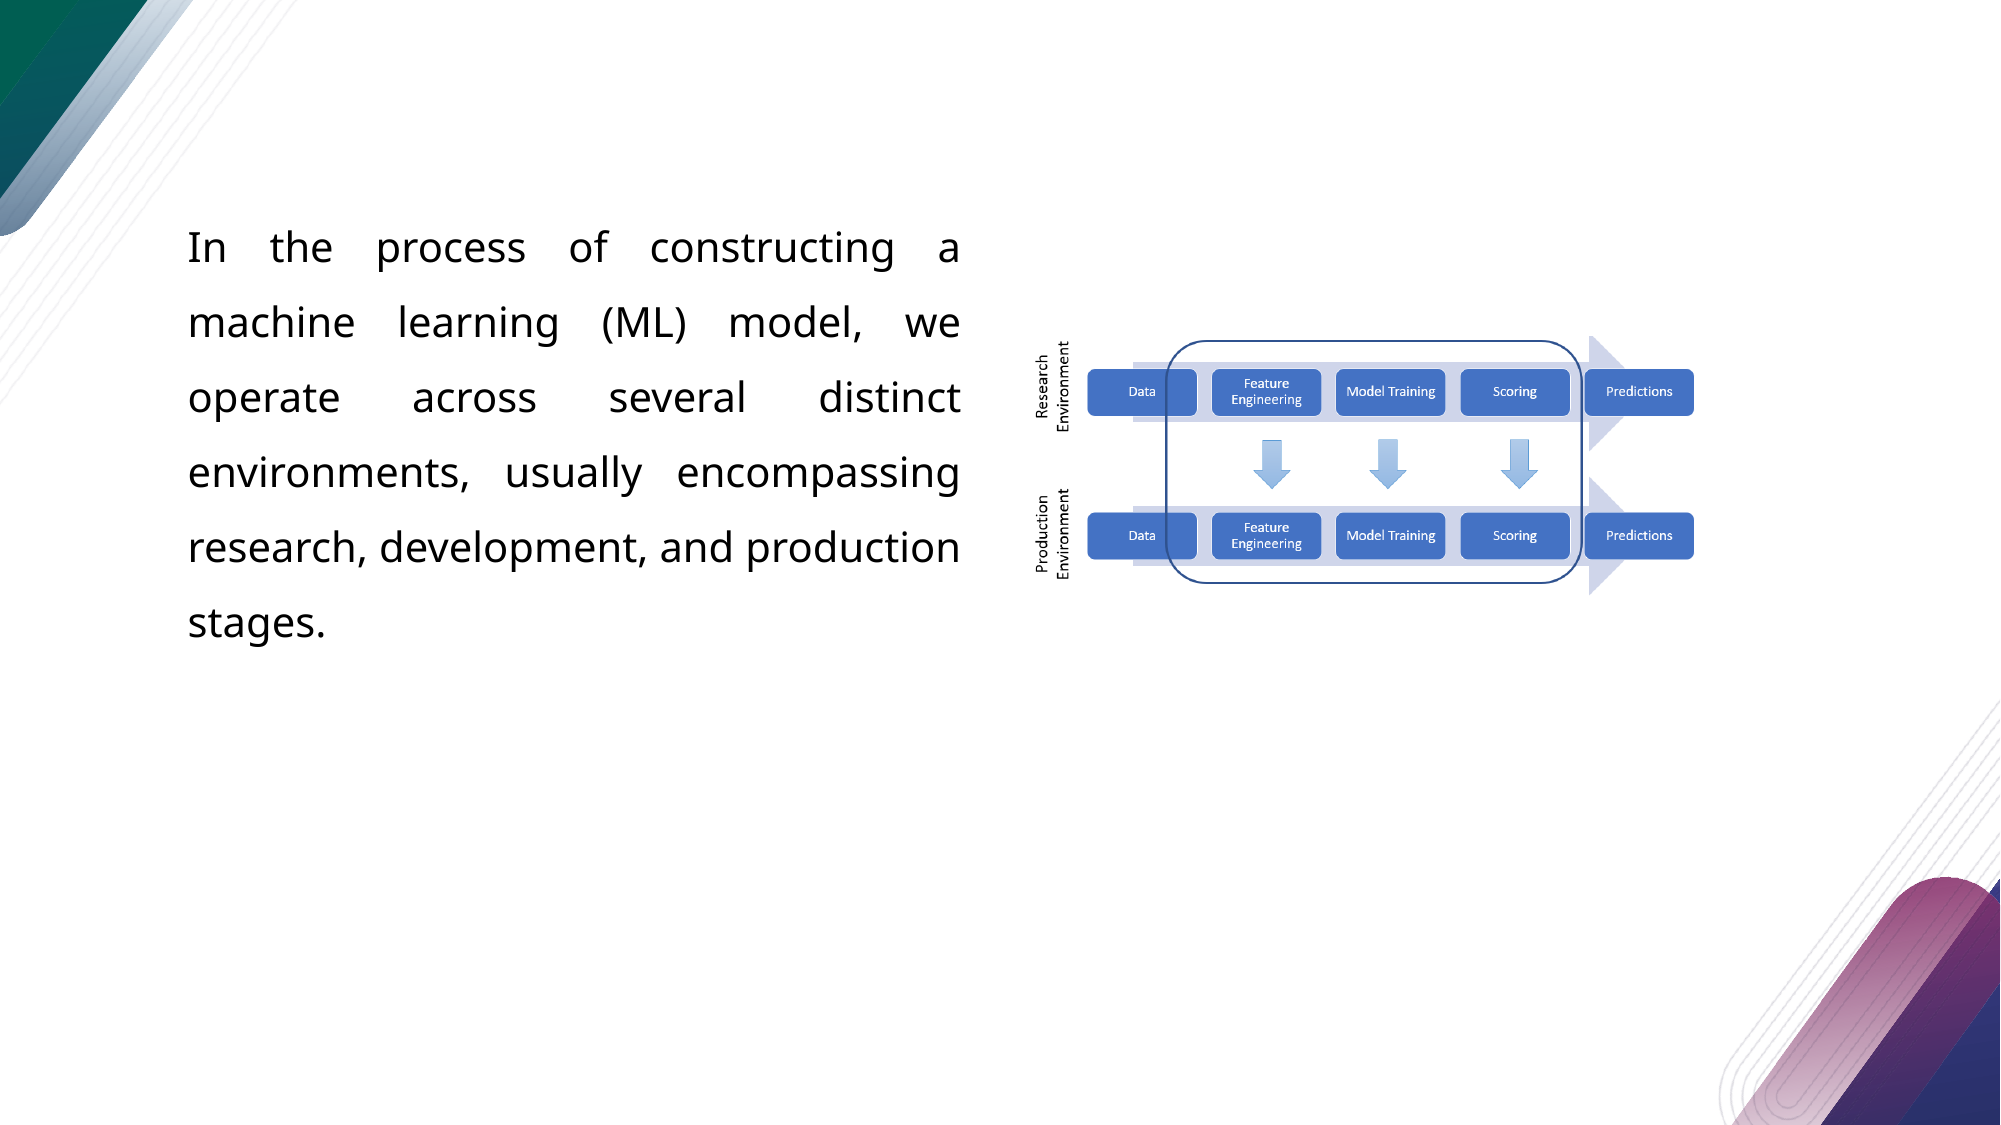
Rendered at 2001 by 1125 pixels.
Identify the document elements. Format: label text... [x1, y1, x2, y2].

picture [0, 0, 556, 507]
text_box In the process of constructing a machine learning (ML) model, we operate across several distinct environments, usually encompassing research, development, and production stages. [172, 180, 977, 751]
picture [1023, 336, 1699, 596]
picture [1533, 592, 2001, 1125]
